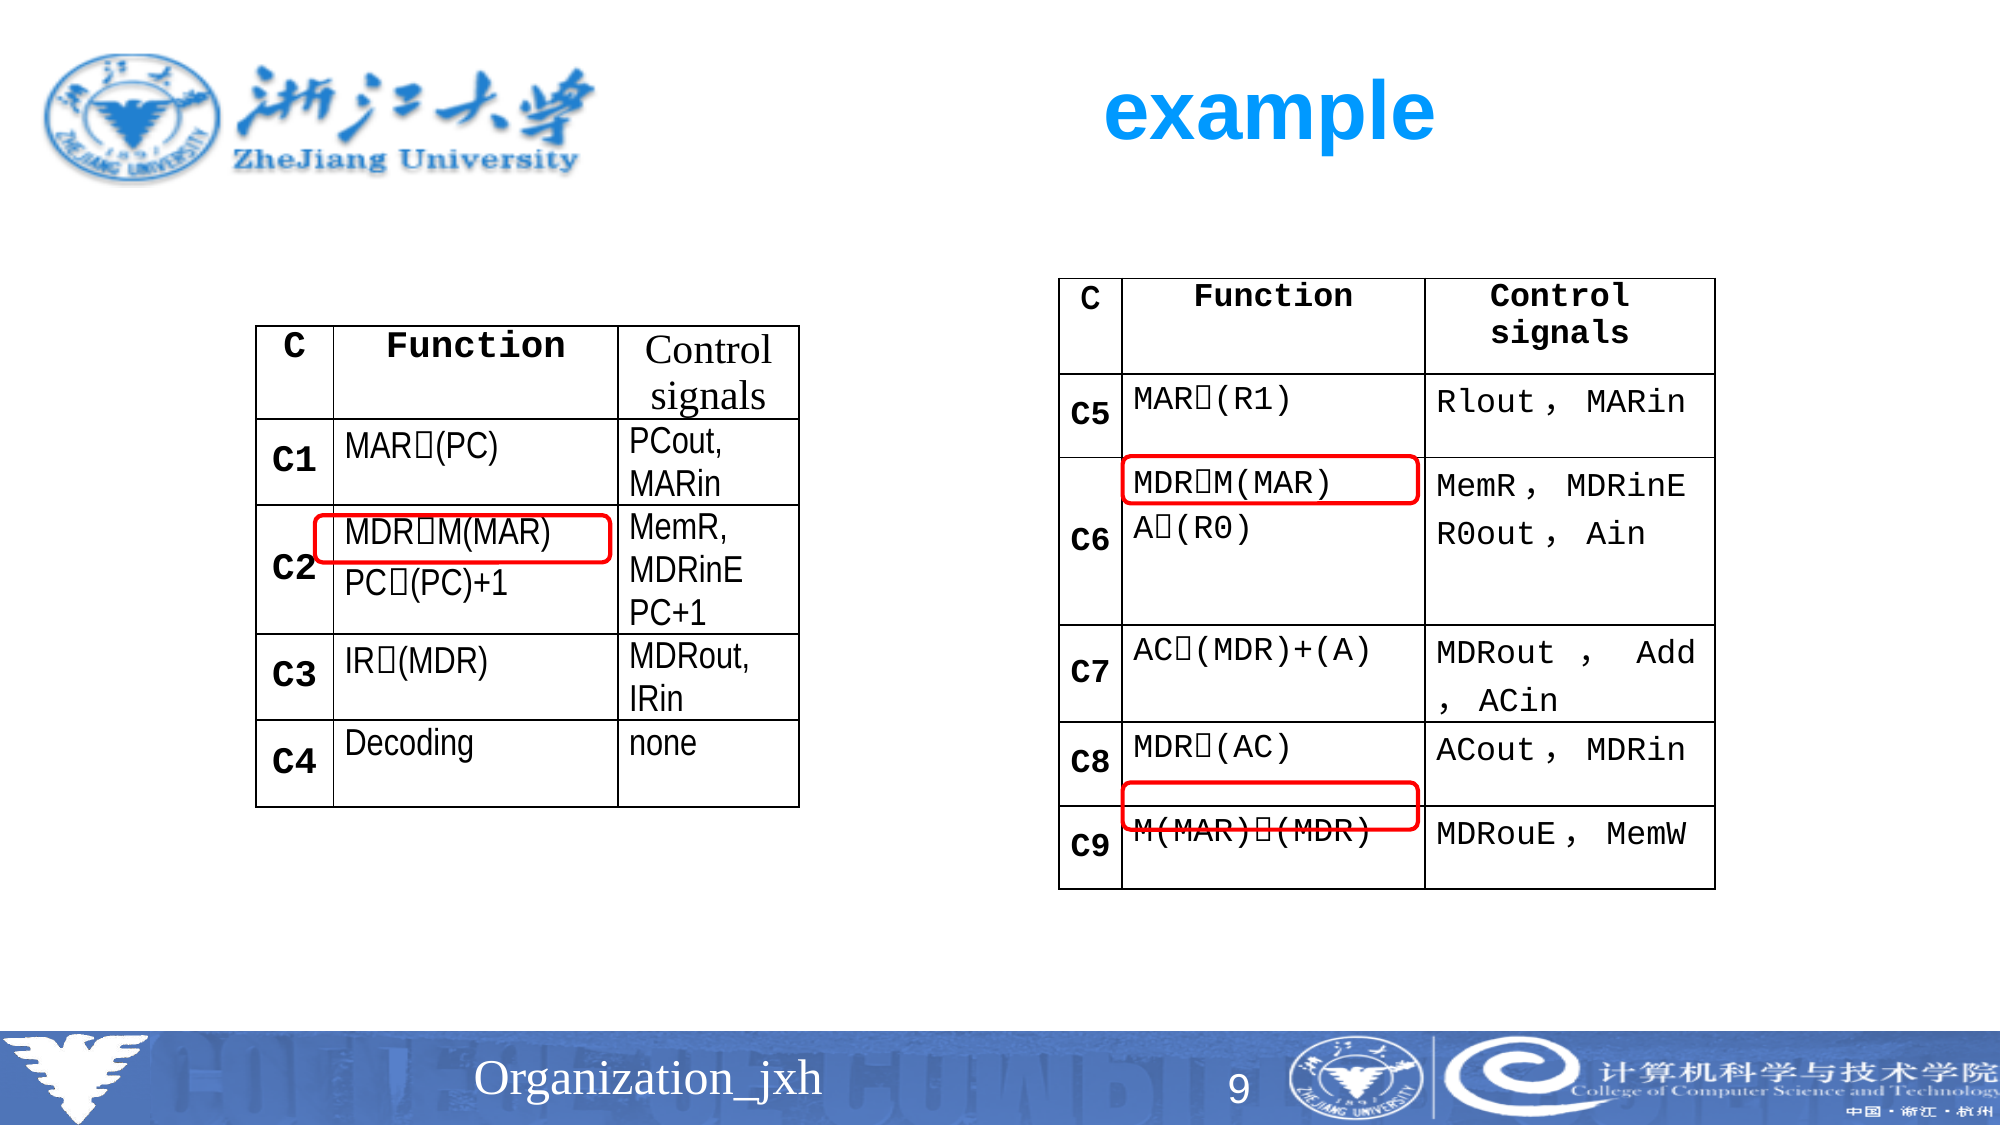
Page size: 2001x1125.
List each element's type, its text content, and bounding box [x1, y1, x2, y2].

table_header Function [334, 327, 617, 418]
table_cell C1 [257, 420, 333, 504]
table_cell MDRout，Add，ACin [1426, 626, 1714, 721]
table_cell PCout, MARin [619, 420, 798, 504]
table_cell MemR, MDRinE PC+1 [619, 506, 798, 633]
table_header Control signals [1426, 279, 1714, 373]
table_cell MAR(PC) [334, 420, 617, 504]
table_cell C2 [257, 506, 333, 633]
table_cell C7 [1060, 626, 1121, 721]
table_cell C8 [1060, 723, 1121, 805]
table_cell MDR(AC) [1123, 723, 1424, 805]
text_box [1120, 454, 1421, 506]
table_cell MDRM(MAR) PC(PC)+1 [334, 506, 617, 633]
table_header Function [1123, 279, 1424, 373]
table_cell C9 [1060, 807, 1121, 888]
table_cell AC(MDR)+(A) [1123, 626, 1424, 721]
table_cell MDRout, IRin [619, 635, 798, 719]
table_cell none [619, 721, 798, 806]
picture [0, 1031, 2000, 1125]
table_header Control signals [619, 327, 798, 418]
table_header C [257, 327, 333, 418]
table_cell M(MAR)(MDR) [1123, 807, 1424, 888]
title example [624, 13, 1916, 200]
table_cell MDRM(MAR) A(R0) [1123, 458, 1424, 624]
table_header C [1060, 279, 1121, 373]
table_cell MDRouE，MemW [1426, 807, 1714, 888]
table_cell Decoding [334, 721, 617, 806]
picture [31, 46, 604, 188]
table_cell MemR，MDRinE R0out，Ain [1426, 458, 1714, 624]
text_box [1120, 780, 1421, 832]
table_cell C3 [257, 635, 333, 719]
table_cell IR(MDR) [334, 635, 617, 719]
table_cell MAR(R1) [1123, 375, 1424, 457]
table_cell C5 [1060, 375, 1121, 457]
table_cell C4 [257, 721, 333, 806]
text_box [312, 513, 613, 565]
table_cell Rlout，MARin [1426, 375, 1714, 457]
table_cell ACout，MDRin [1426, 723, 1714, 805]
table_cell C6 [1060, 458, 1121, 624]
